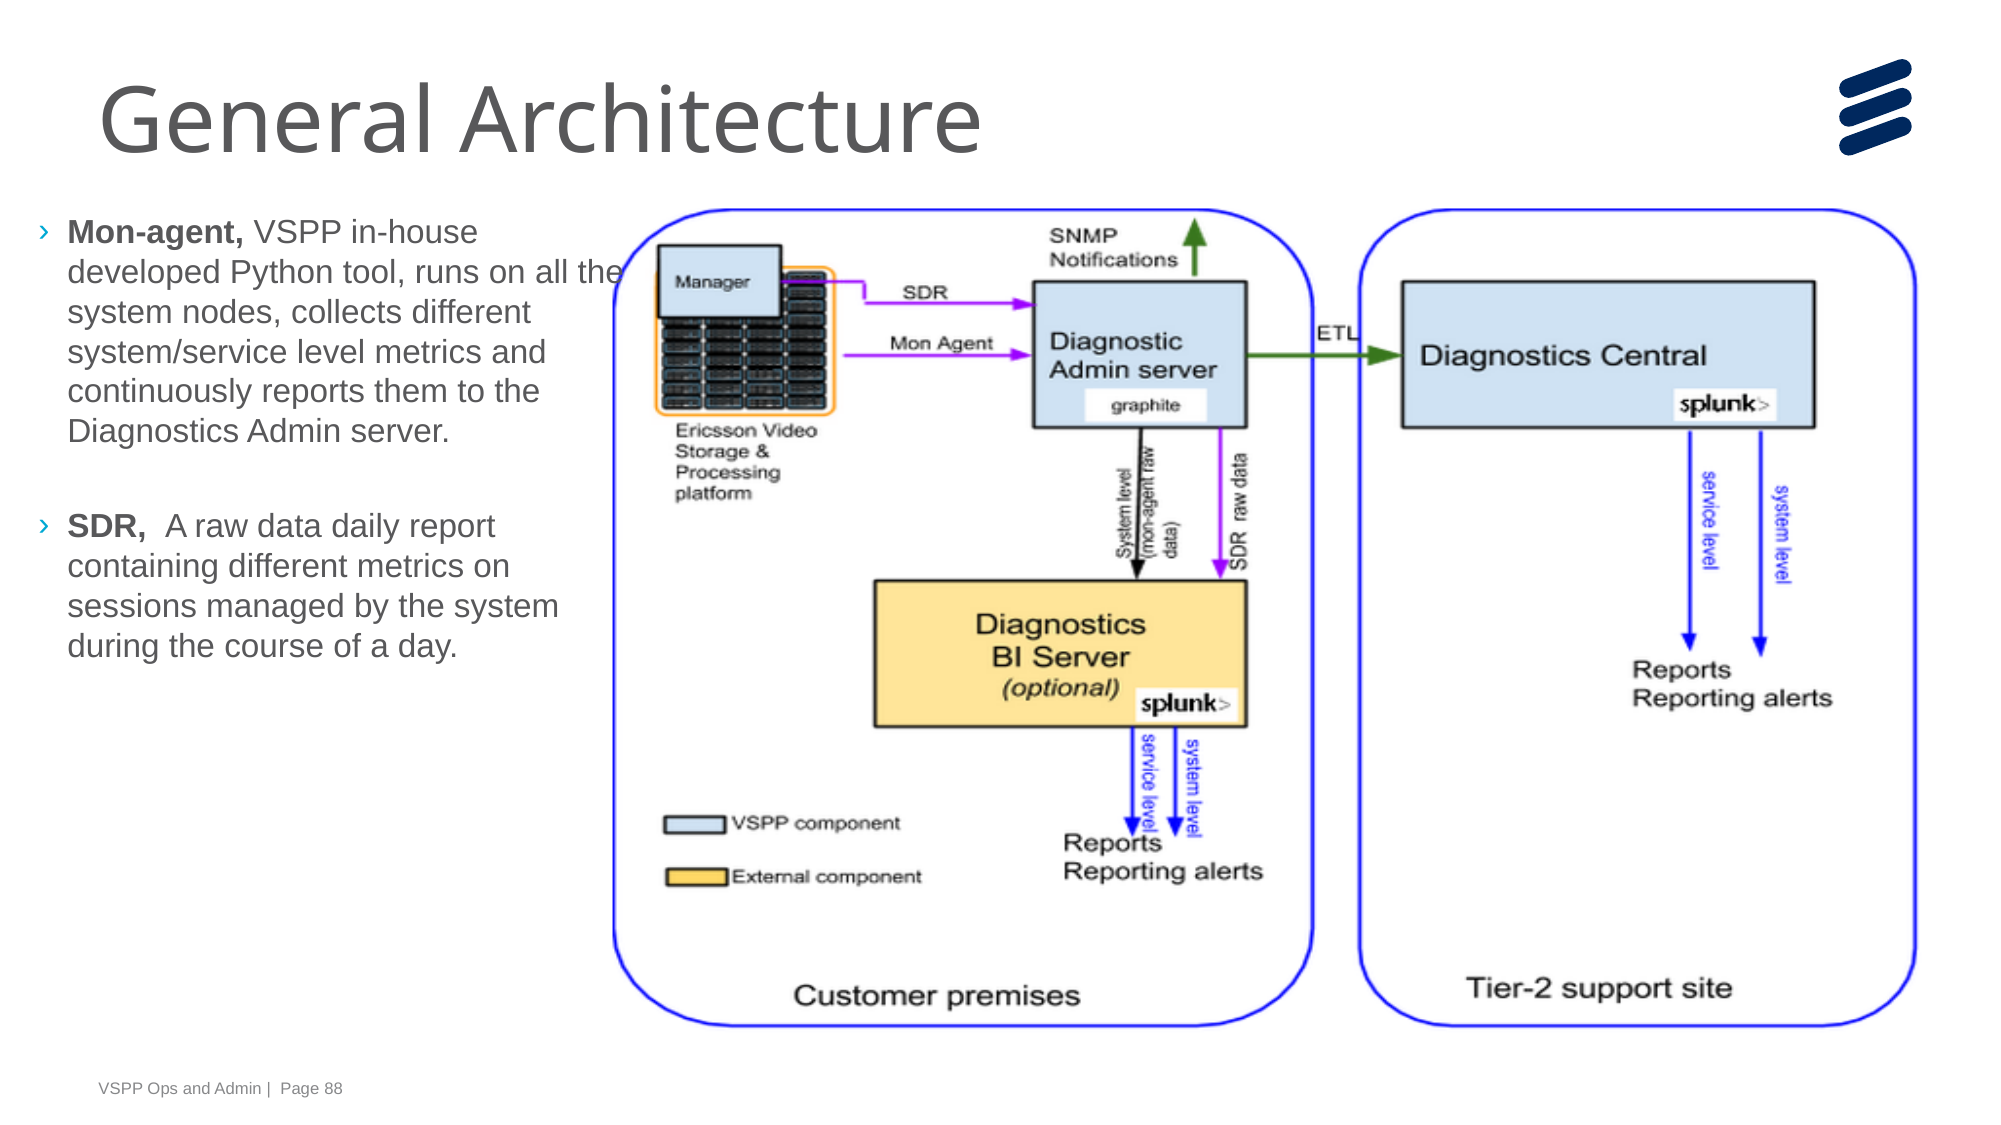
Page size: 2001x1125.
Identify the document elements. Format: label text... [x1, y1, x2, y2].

text_box Mon-agent, VSPP in-house developed Python tool, runs on all the system nodes, collects different system/service level metrics and continuously reports them to the Diagnostics Admin server. SDR, A raw data daily report containing different metrics on sessions managed by the system during the course of a day. [23, 202, 573, 672]
title General Architecture [85, 39, 1726, 202]
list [578, 180, 1966, 1055]
